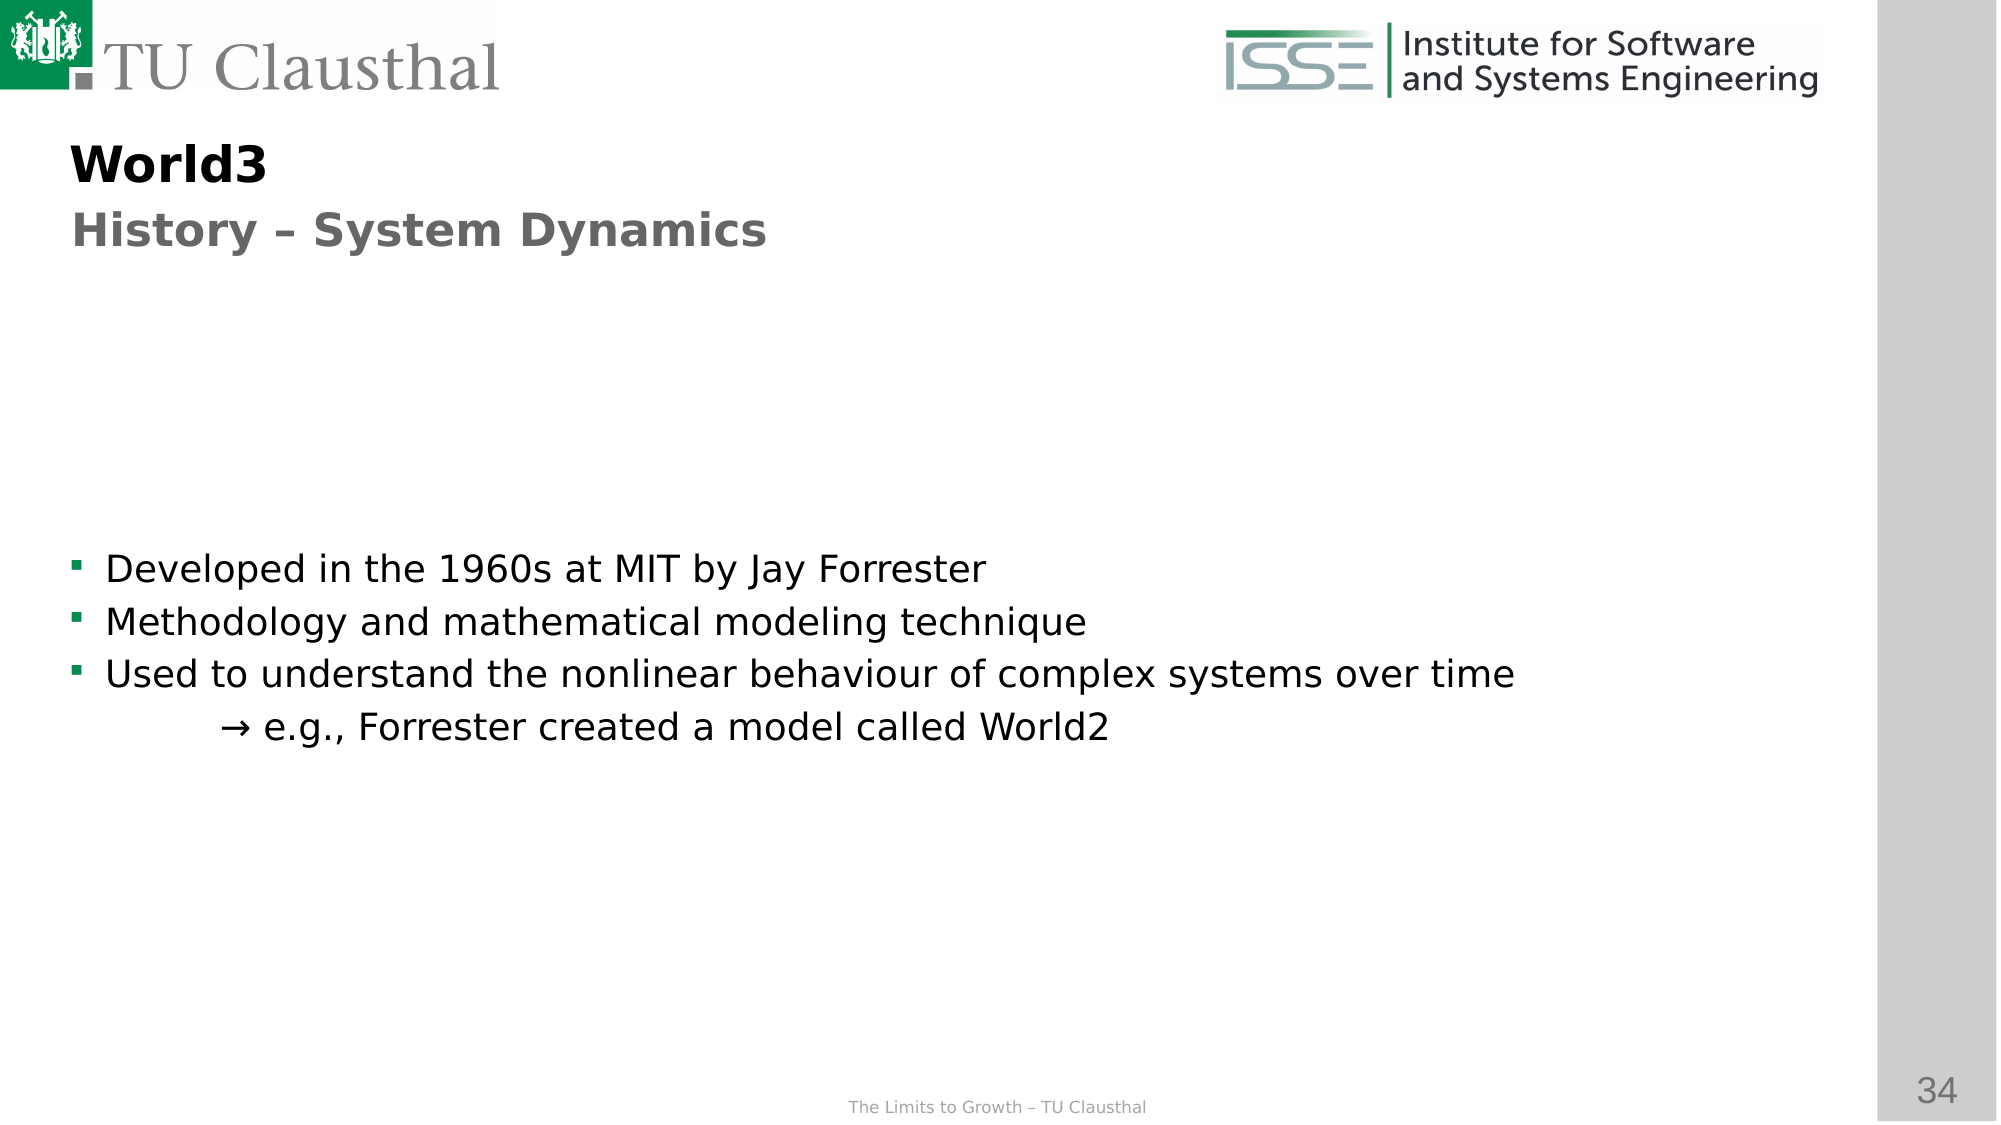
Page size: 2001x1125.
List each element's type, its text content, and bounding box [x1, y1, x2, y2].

text_box Developed in the 1960s at MIT by Jay Forrester Methodology and mathematical modeling technique Used to understand the nonlinear behaviour of complex systems over time → e.g., Forrester created a model called World2 [55, 208, 1816, 1032]
picture [1218, 22, 1823, 104]
text_box History – System Dynamics [70, 188, 1767, 267]
picture [0, 0, 499, 90]
text_box World3 [55, 125, 1816, 205]
